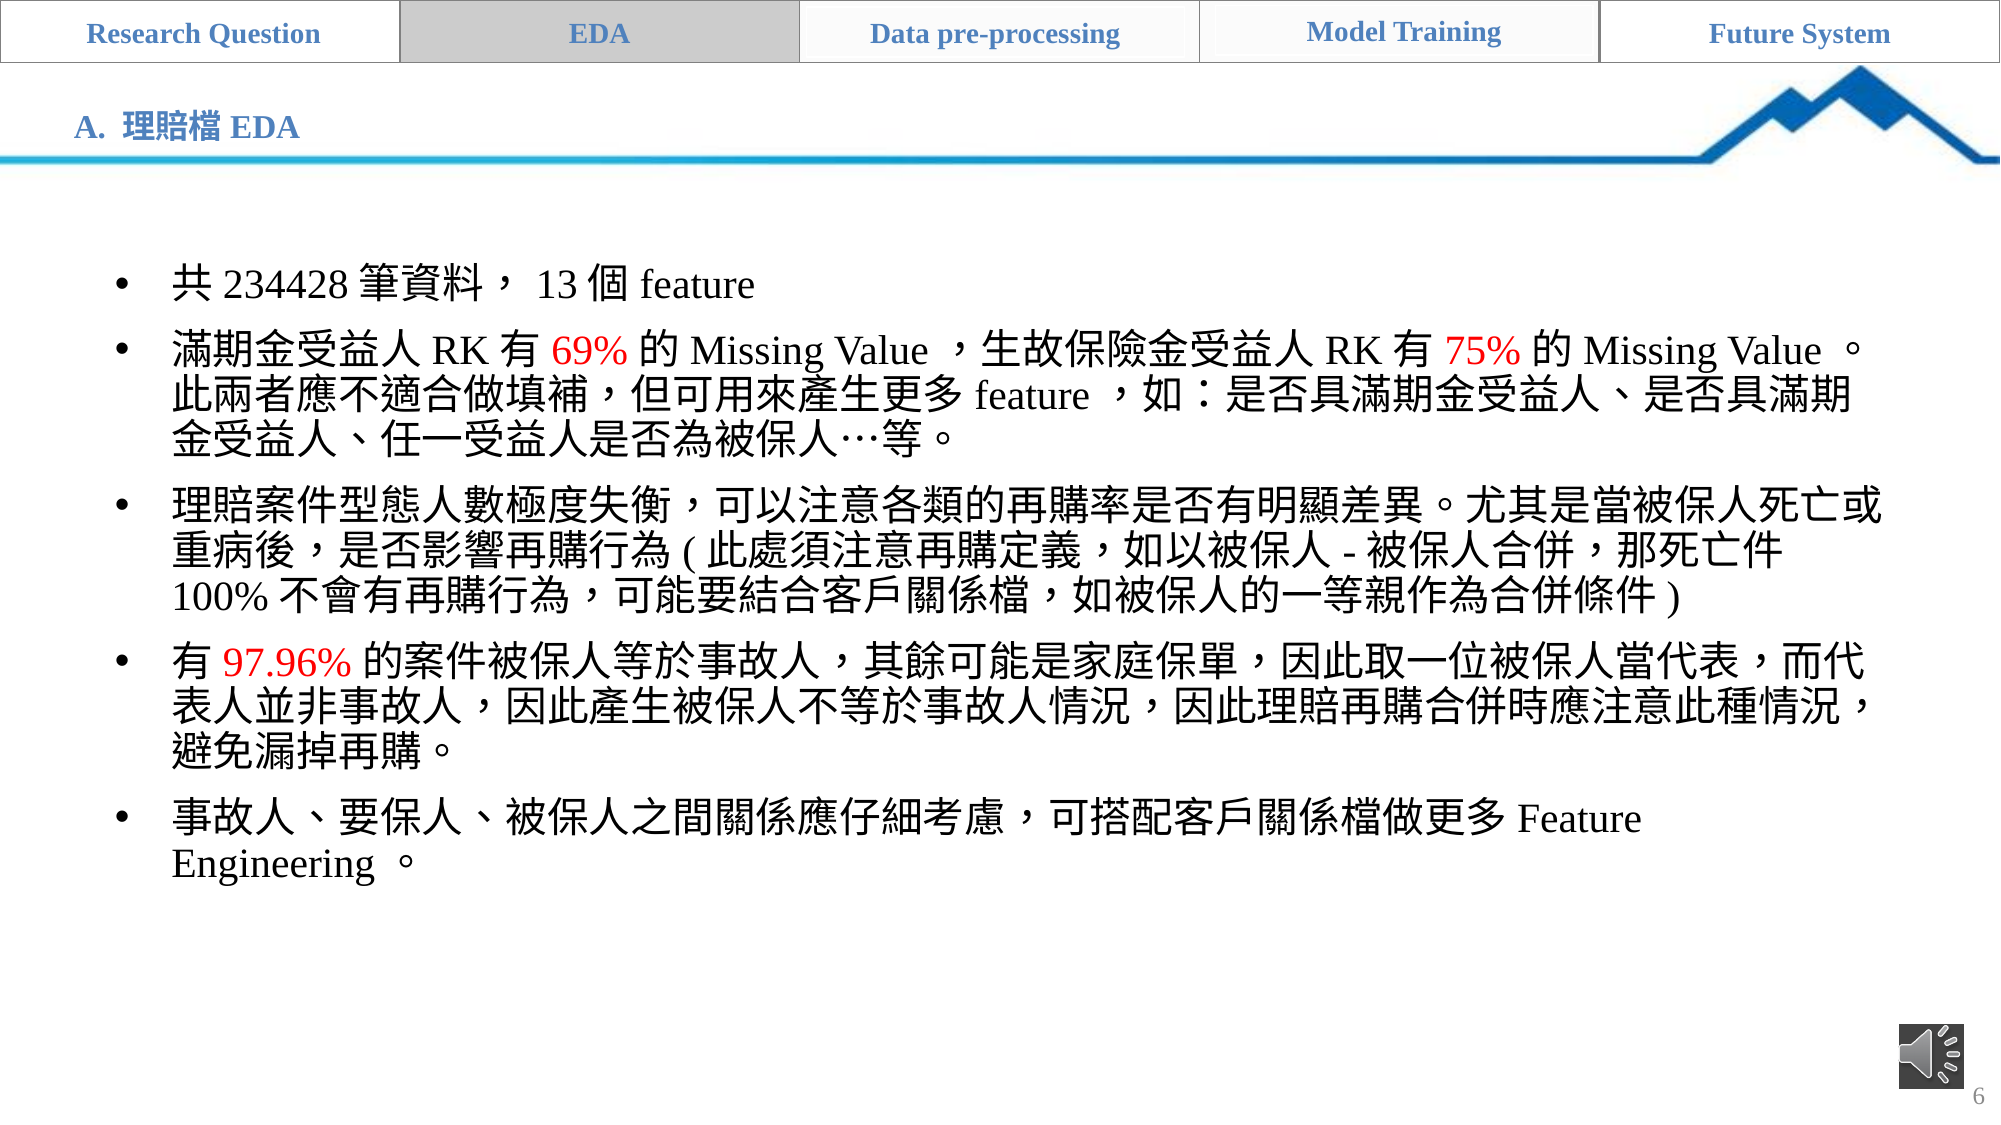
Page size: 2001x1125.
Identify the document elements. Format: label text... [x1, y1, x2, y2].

text_box Future System [1611, 7, 1989, 57]
text_box 共234428筆資料，13個feature 滿期金受益人RK有69%的Missing Value，生故保險金受益人RK有75%的Missing Value。此兩者應不適合做填補，但可用來產生更多feature，如：是否具滿期金受益人、是否具滿期金受益人、任一受益人是否為被保人…等。 理賠案件型態人數極度失衡，可以注意各類的再購率是否有明顯差異。尤其是當被保人死亡或重病後，是否影響再購行為(此處須注意再購定義，如以被保人-被保人合併，那死亡件100%不會有再購行為，可能要結合客戶關係檔，如被保人的一等親作為合併條件) 有97.96%的案件被保人等於事故人，其餘可能是家庭保單，因此取一位被保人當代表，而代表人並非事故人，因此產生被保人不等於事故人情況，因此理賠再購合併時應注意此種情況，避免漏掉再購。 事故人、要保人、被保人之間關係應仔細考慮，可搭配客戶關係檔做更多Feature Engineering。 [99, 255, 1900, 1066]
text_box Model Training [1215, 5, 1594, 56]
slide_number 6 [1533, 1065, 2000, 1125]
text_box A. 理賠檔EDA [59, 97, 316, 153]
text_box [1601, 0, 2000, 65]
text_box Data pre-processing [806, 7, 1185, 57]
text_box [797, 0, 1197, 65]
text_box Research Question [14, 7, 393, 57]
text_box EDA [410, 7, 789, 57]
text_box [398, 0, 797, 65]
text_box [1197, 0, 1601, 65]
text_box [0, 0, 398, 65]
picture [0, 65, 2000, 1090]
